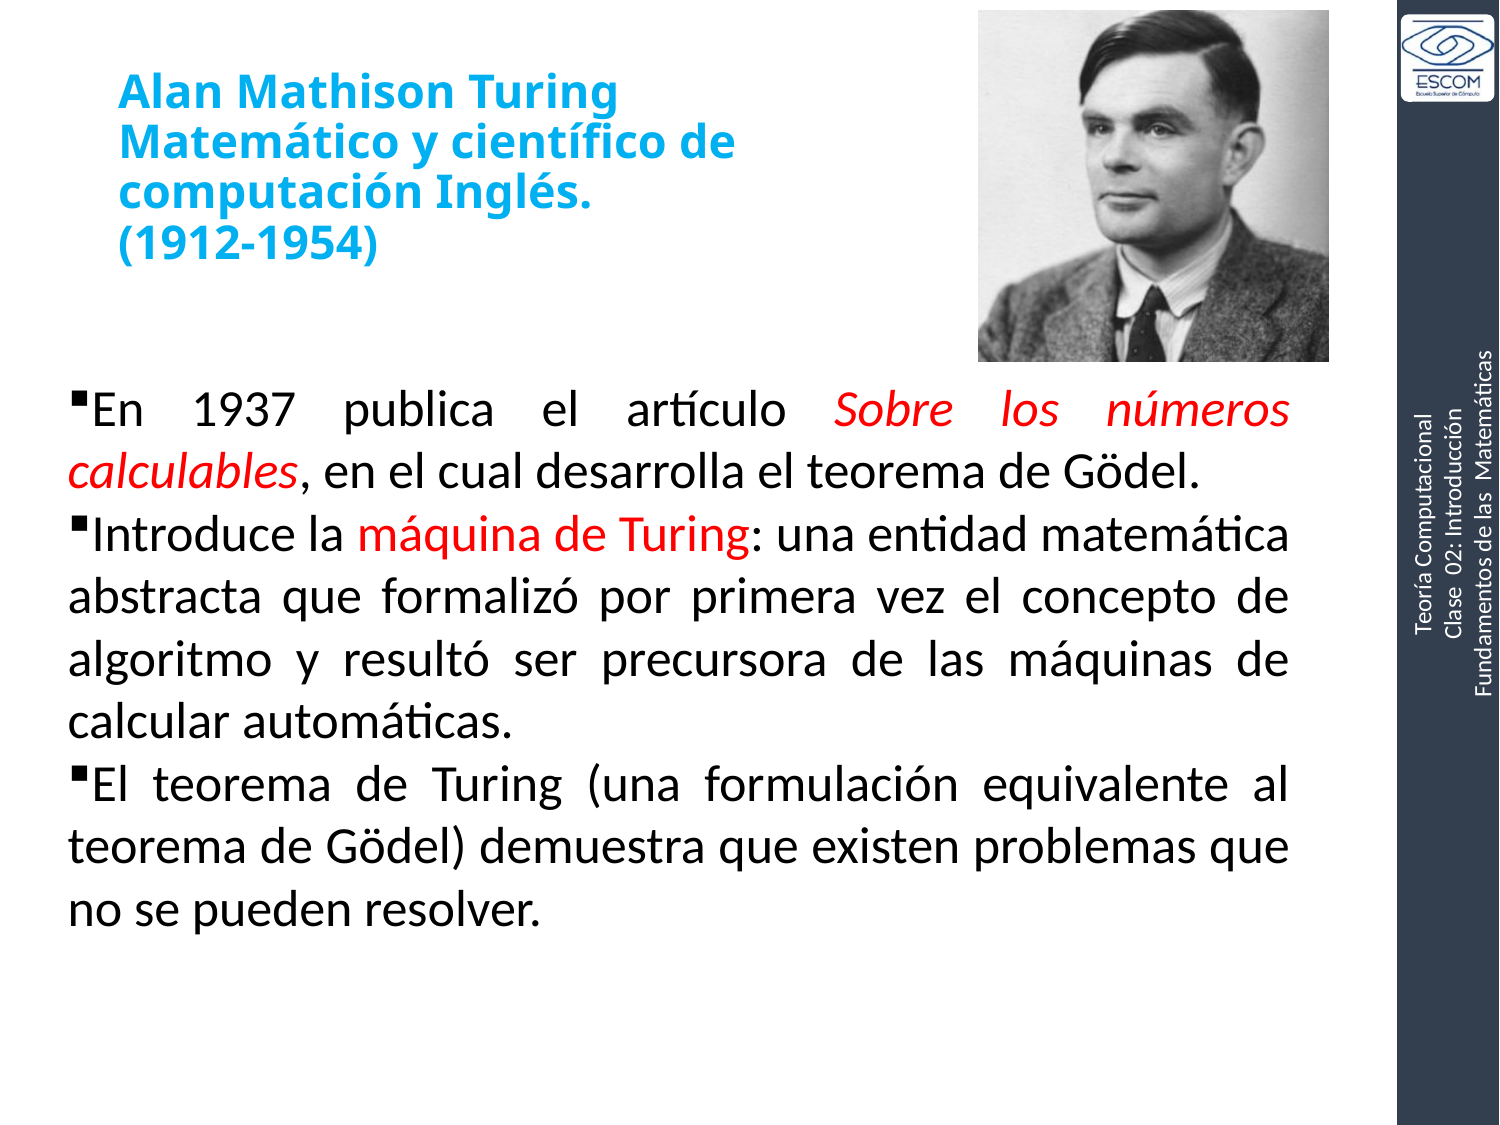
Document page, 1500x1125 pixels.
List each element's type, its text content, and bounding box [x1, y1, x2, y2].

picture [1400, 14, 1495, 102]
picture [978, 10, 1329, 362]
text_box En 1937 publica el artículo Sobre los números calculables, en el cual desarrolla el teorema de Gödel. Introduce la máquina de Turing: una entidad matemática abstracta que formalizó por primera vez el concepto de algoritmo y resultó ser precursora de las máquinas de calcular automáticas. El teorema de Turing (una formulación equivalente al teorema de Gödel) demuestra que existen problemas que no se pueden resolver. [53, 366, 1306, 1114]
footer Teoría Computacional Clase 02: Introducción Fundamentos de las Matemáticas [1408, 143, 1495, 906]
title Alan Mathison Turing Matemático y científico de computación Inglés. (1912-1954) [103, 59, 939, 278]
